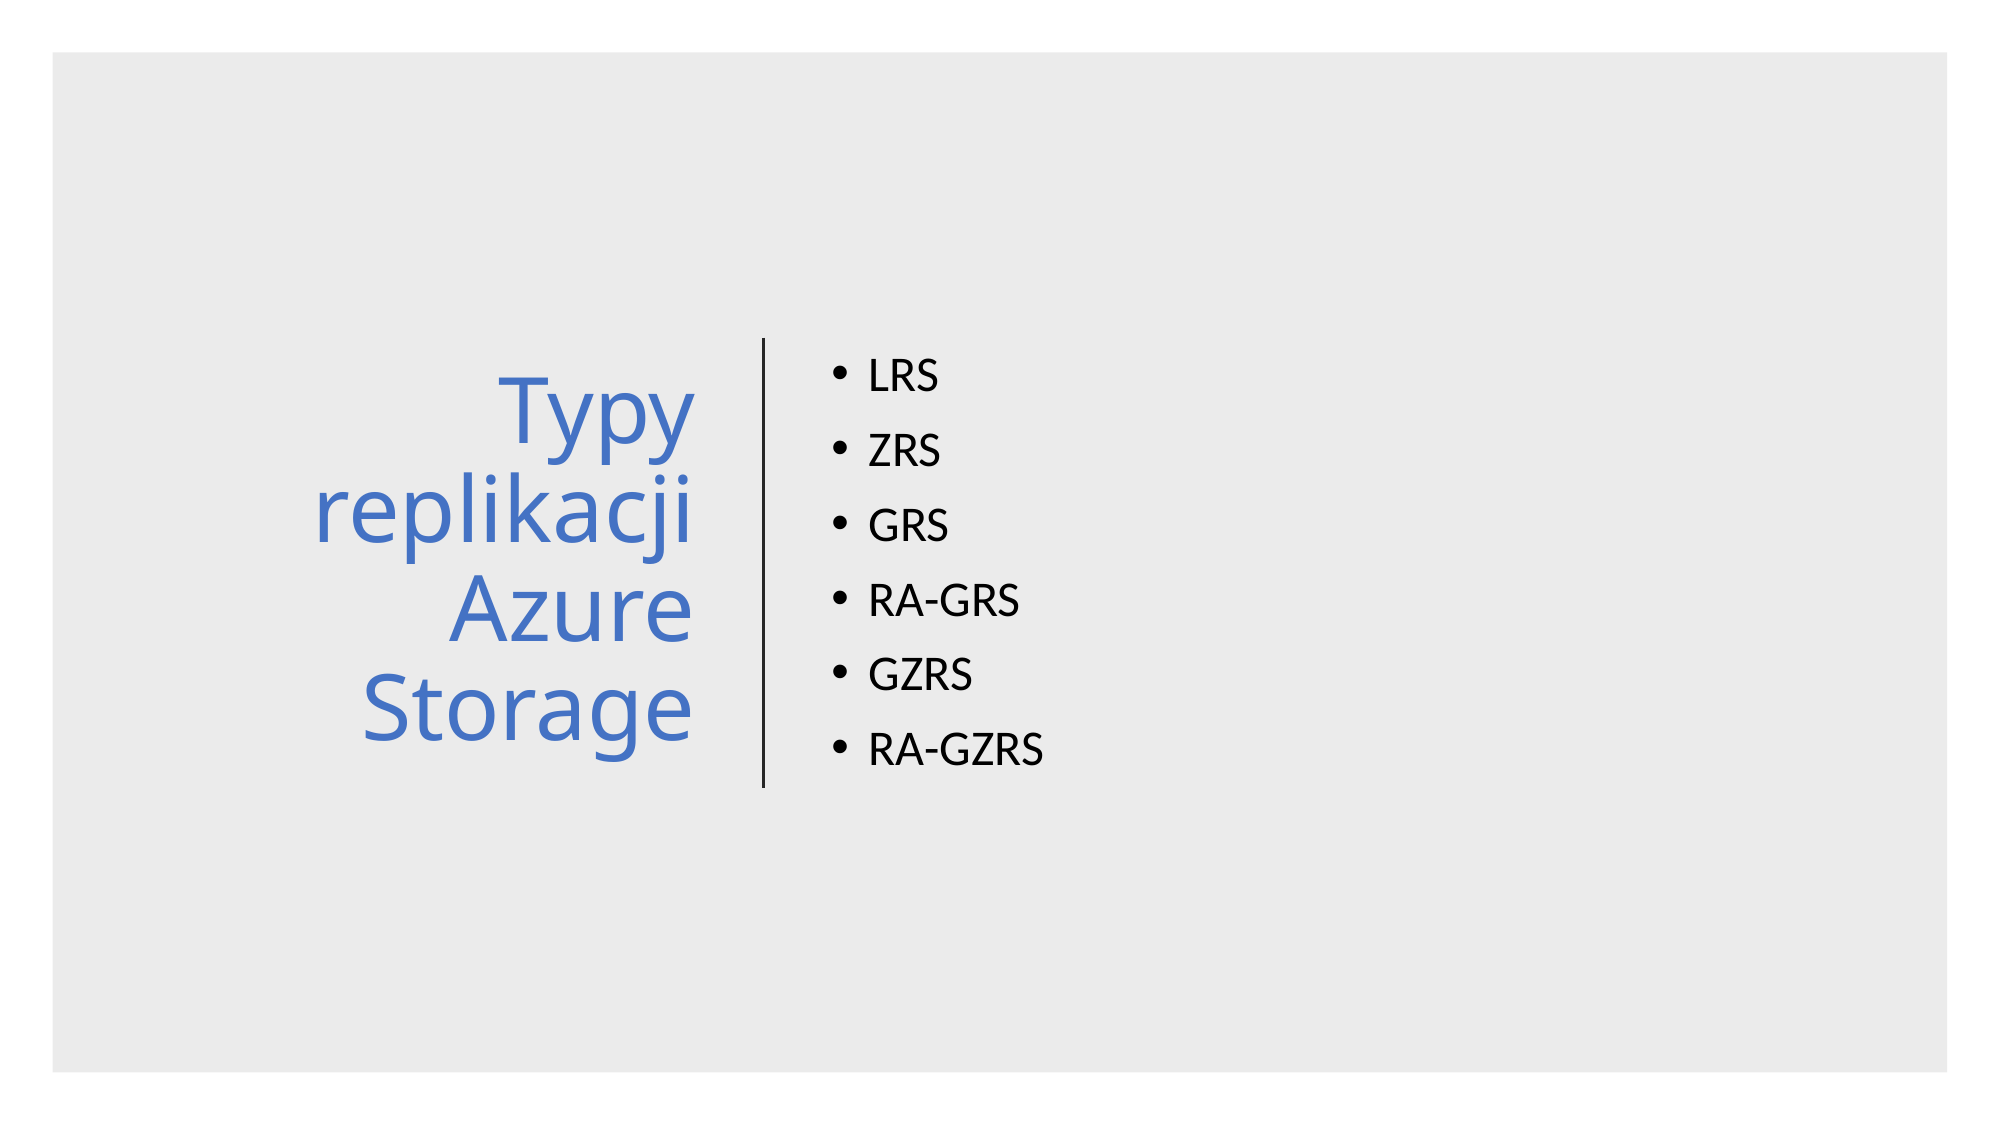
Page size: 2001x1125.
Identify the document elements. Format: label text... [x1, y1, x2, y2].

list LRS ZRS GRS RA-GRS GZRS RA-GZRS [816, 158, 1863, 967]
title Typy replikacji Azure Storage [137, 158, 711, 967]
text_box [52, 51, 1948, 1073]
